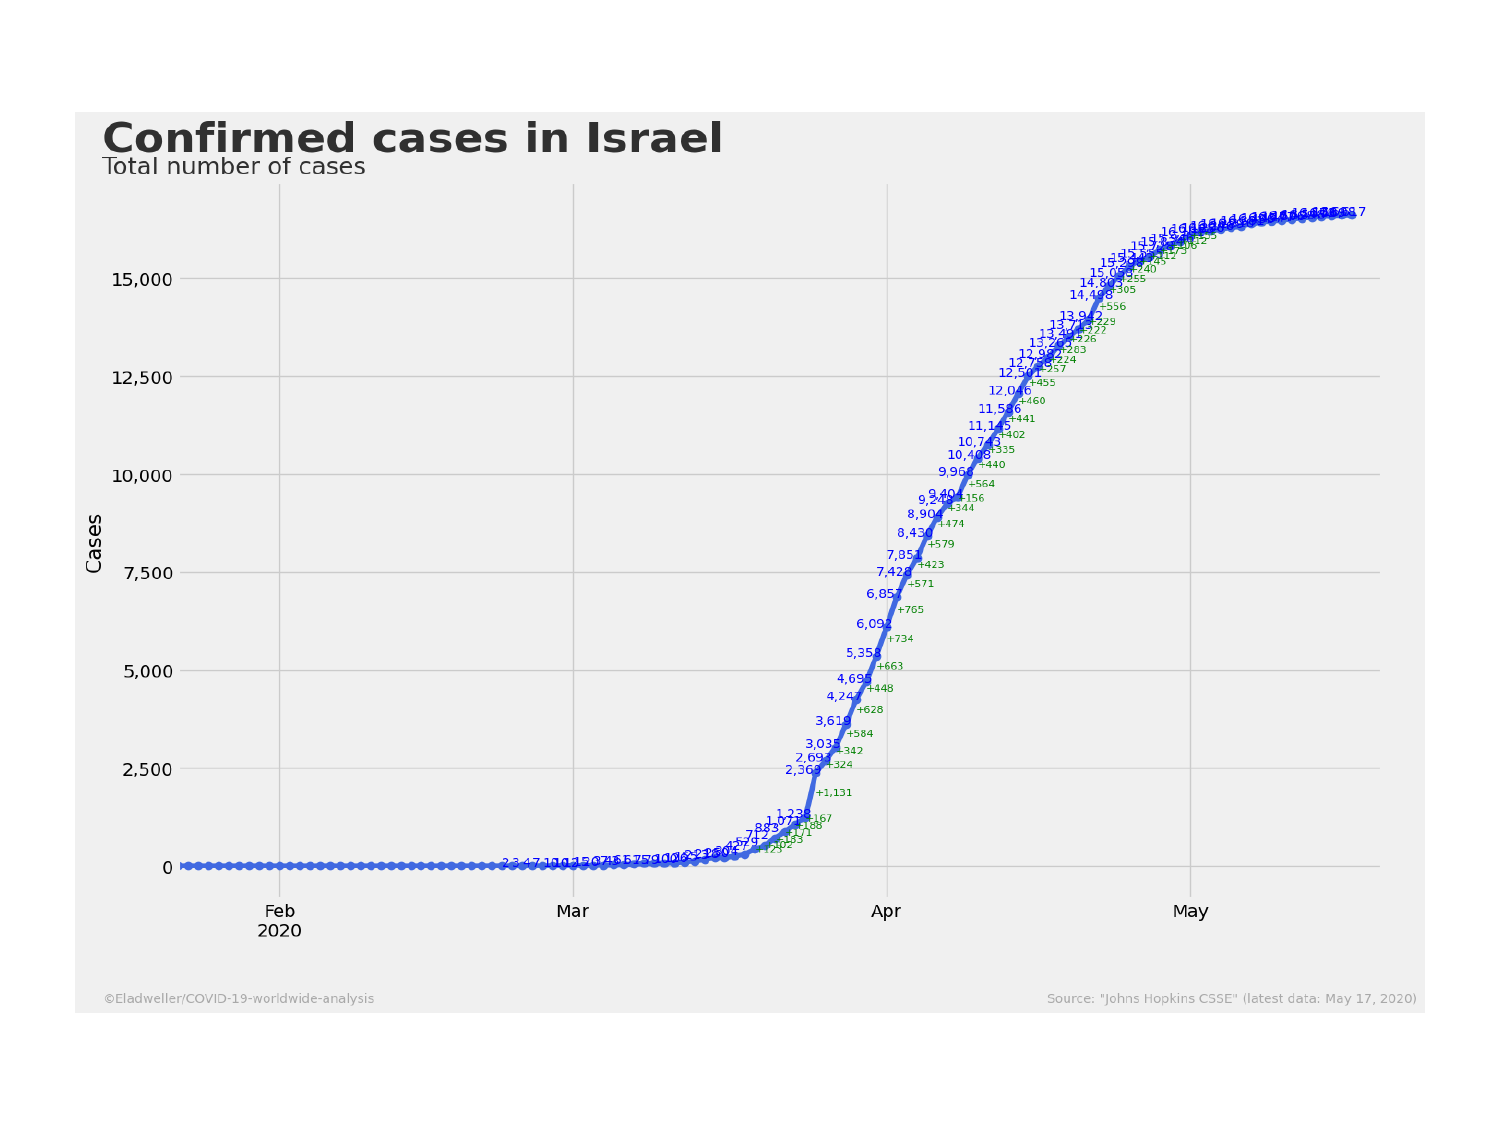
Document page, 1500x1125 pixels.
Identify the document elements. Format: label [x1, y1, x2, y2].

picture [74, 112, 1426, 1013]
